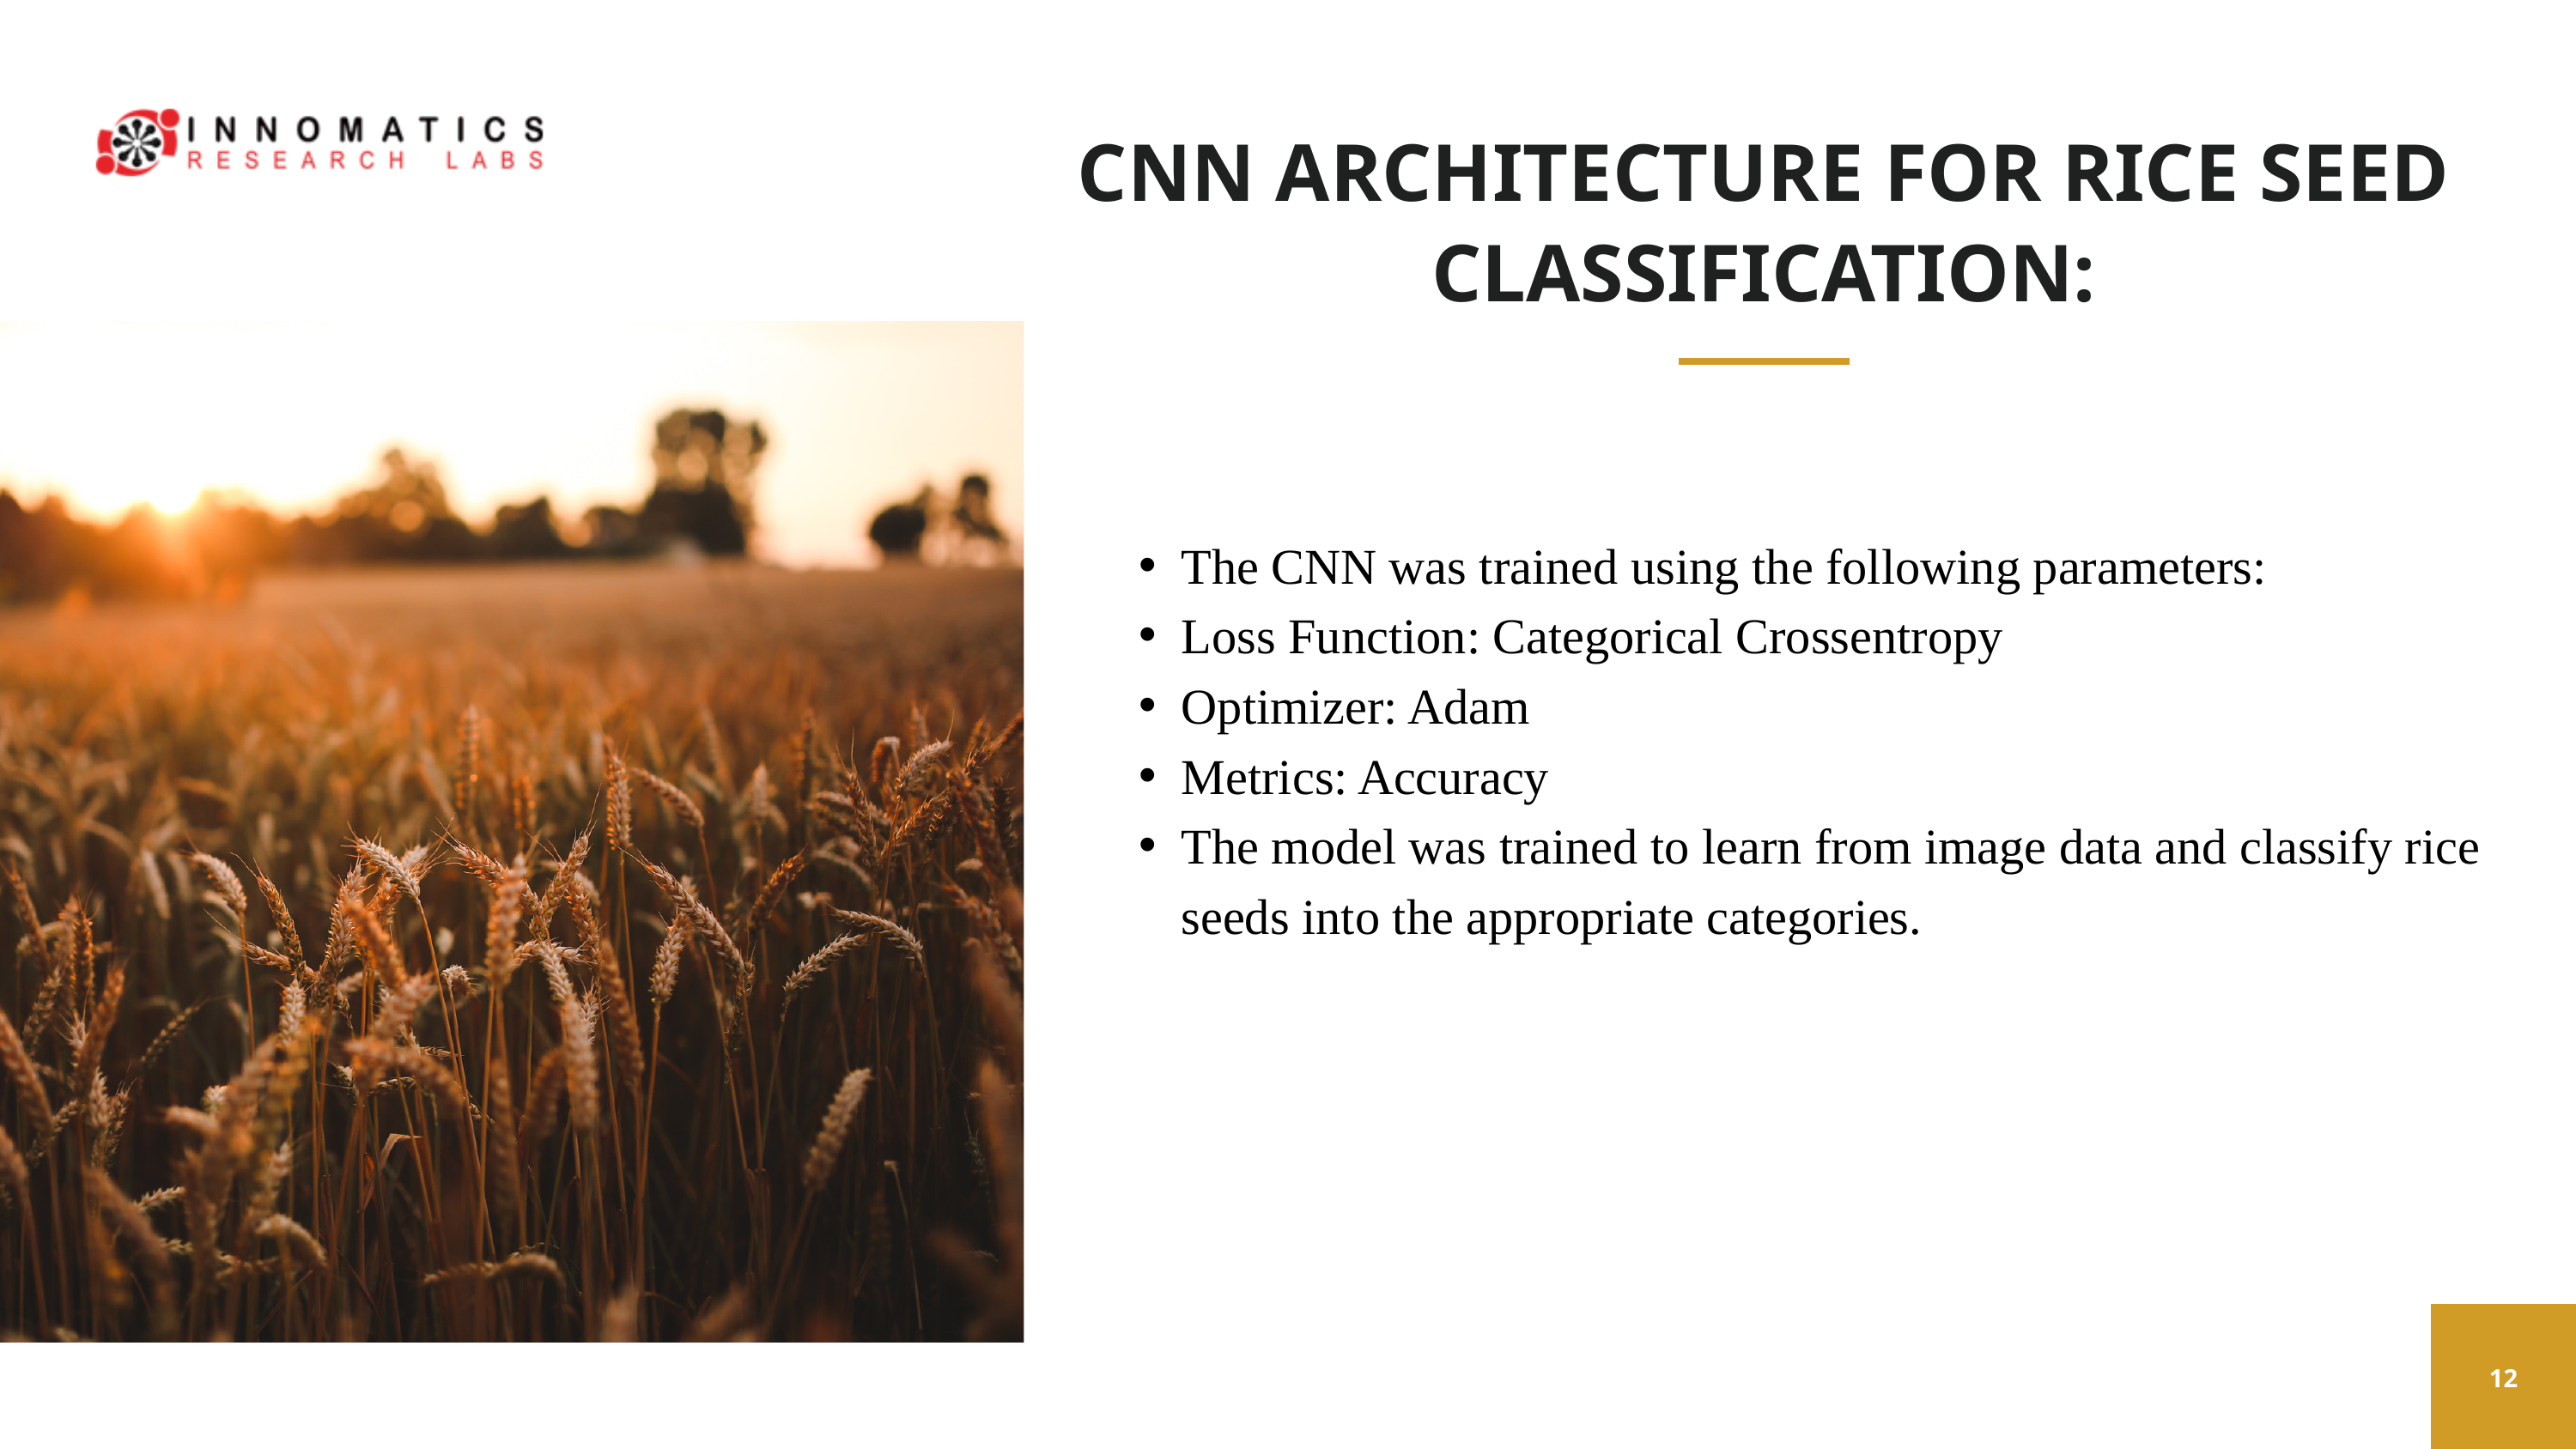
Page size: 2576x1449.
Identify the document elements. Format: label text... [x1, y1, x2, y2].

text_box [2430, 1303, 2576, 1449]
text_box CNN ARCHITECTURE FOR RICE SEED CLASSIFICATION: [974, 116, 2555, 318]
text_box The CNN was trained using the following parameters: Loss Function: Categorical Crossentropy Optimizer: Adam Metrics: Accuracy The model was trained to learn from image data and classify rice seeds into the appropriate categories. [1096, 524, 2504, 945]
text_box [1678, 358, 1850, 366]
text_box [0, 321, 1024, 1343]
text_box [73, 94, 565, 197]
